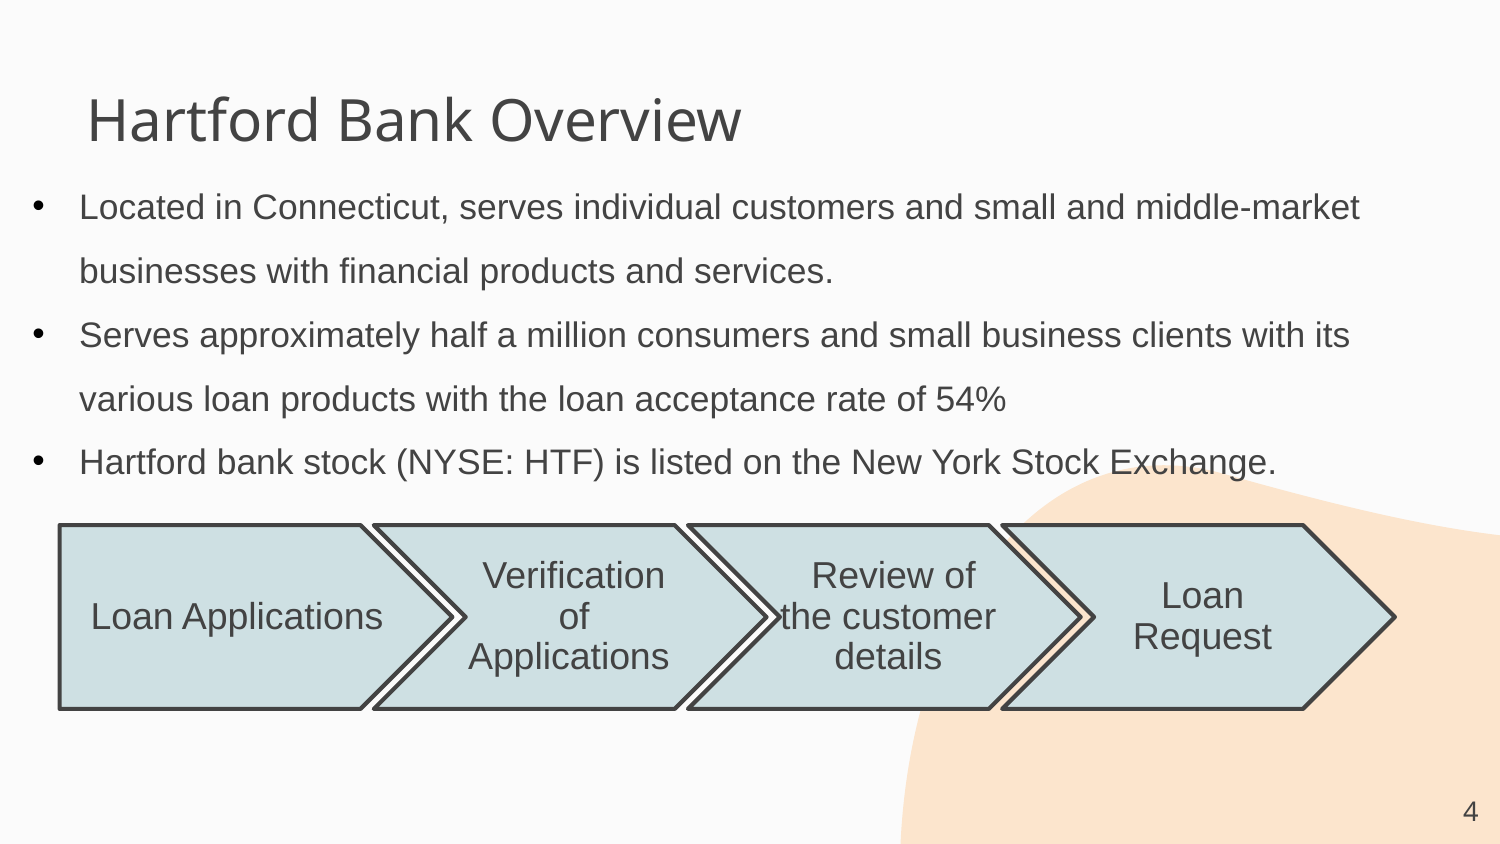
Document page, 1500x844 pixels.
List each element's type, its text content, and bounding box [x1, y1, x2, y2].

text_box Located in Connecticut, serves individual customers and small and middle-market businesses with financial products and services. Serves approximately half a million consumers and small business clients with its various loan products with the loan acceptance rate of 54% Hartford bank stock (NYSE: HTF) is listed on the New York Stock Exchange. [17, 155, 1475, 532]
title Hartford Bank Overview [45, 38, 884, 155]
slide_number 4 [1403, 779, 1494, 844]
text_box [59, 524, 1396, 710]
